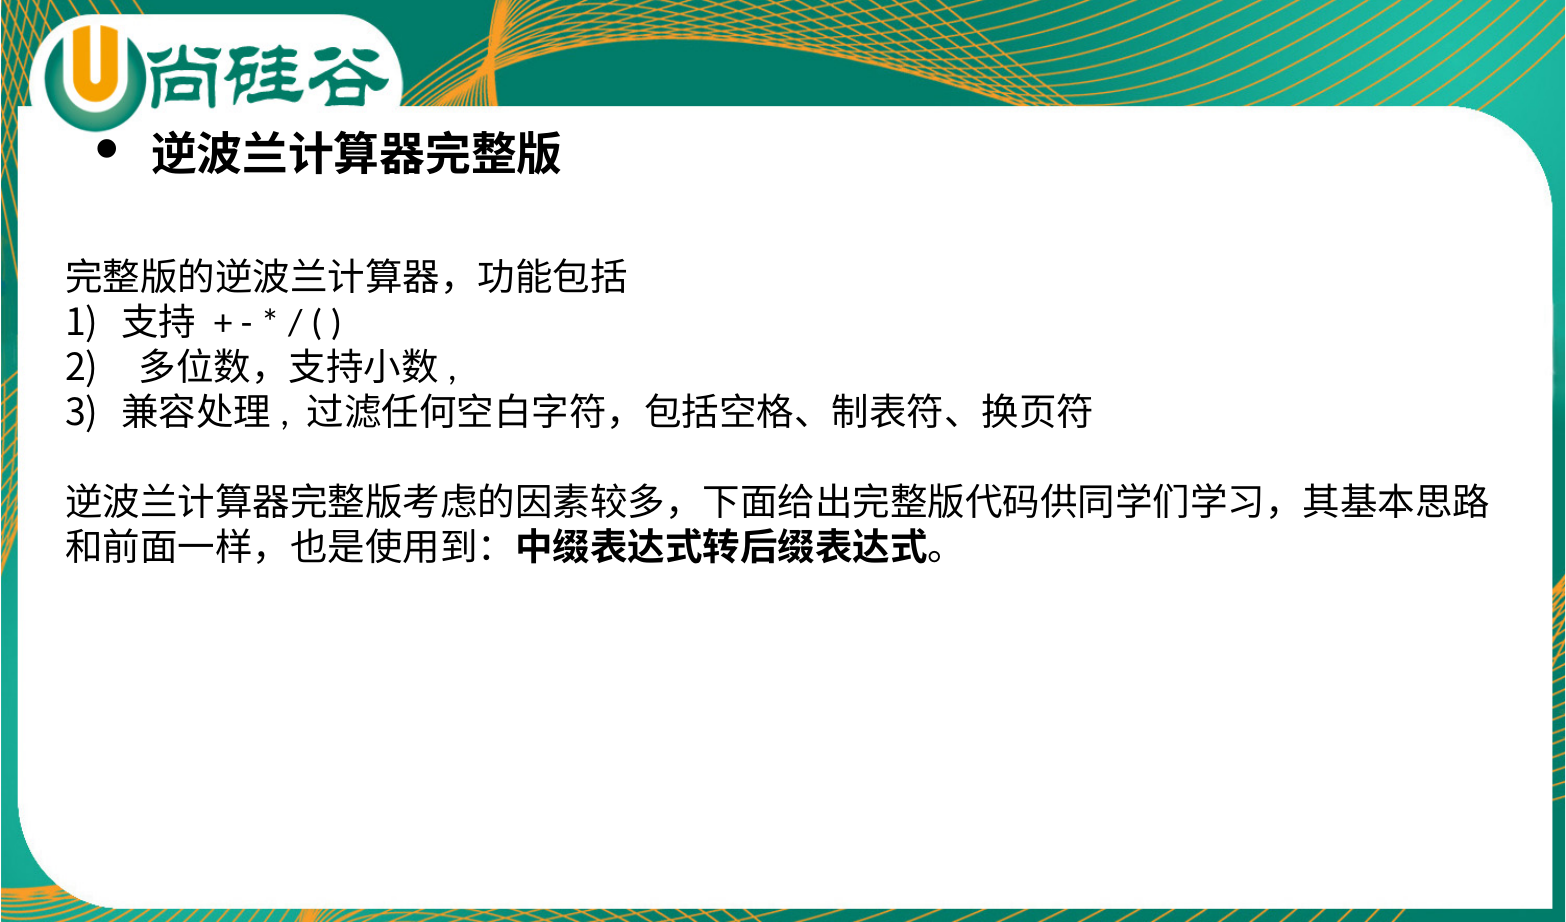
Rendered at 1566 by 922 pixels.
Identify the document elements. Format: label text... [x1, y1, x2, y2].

text_box 逆波兰计算器完整版 [79, 123, 1325, 188]
picture [0, 0, 1566, 922]
text_box 完整版的逆波兰计算器，功能包括 支持 + - * / ( ) 多位数，支持小数, 兼容处理, 过滤任何空白字符，包括空格、制表符、换页符 逆波兰计算器完整版考虑的因素较多，下面给出完整版代码供同学们学习，其基本思路和前面一样，也是使用到：中缀表达式转后缀表达式。 [50, 200, 1515, 711]
